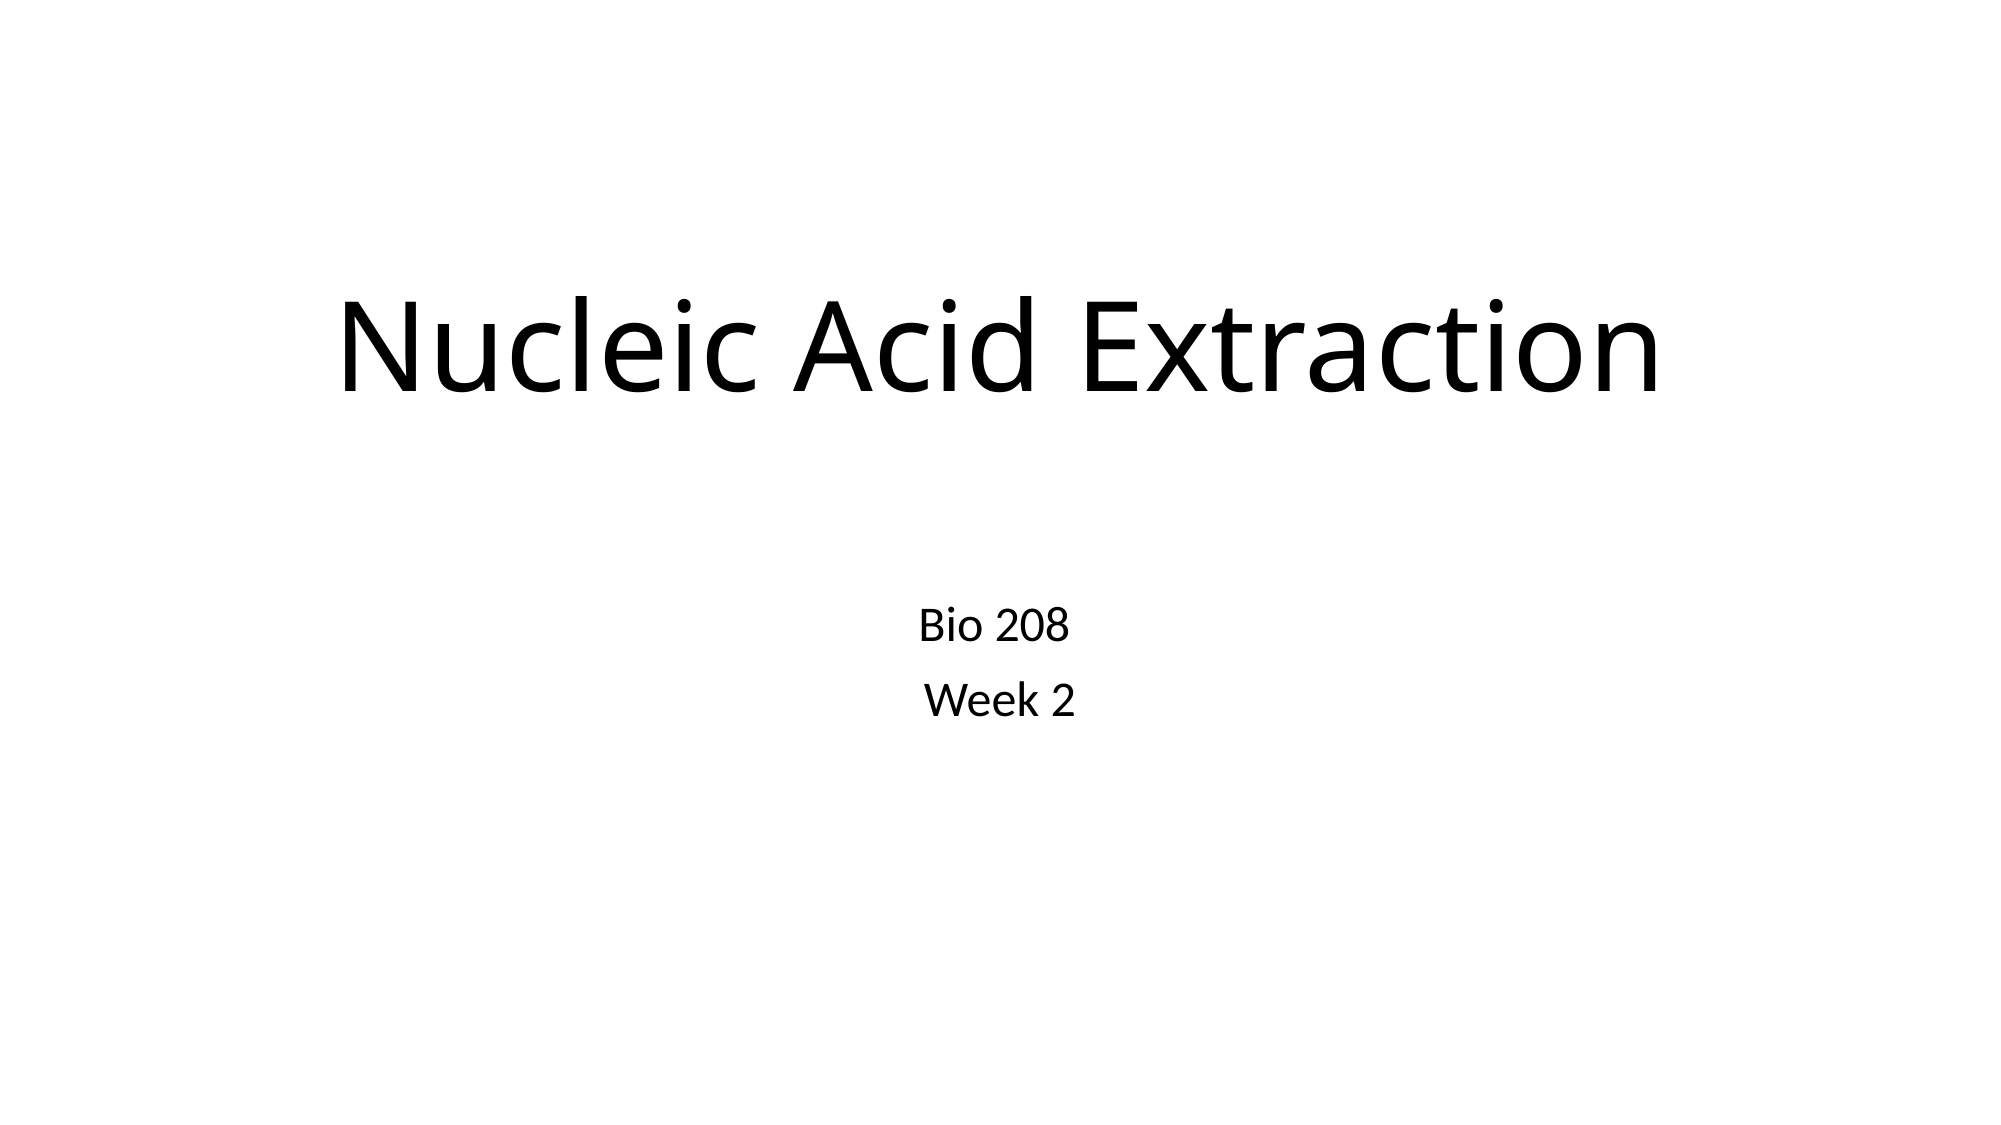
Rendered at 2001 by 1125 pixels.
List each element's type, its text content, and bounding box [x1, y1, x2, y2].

subtitle Bio 208 Week 2 [249, 590, 1750, 863]
title Nucleic Acid Extraction [249, 184, 1750, 576]
